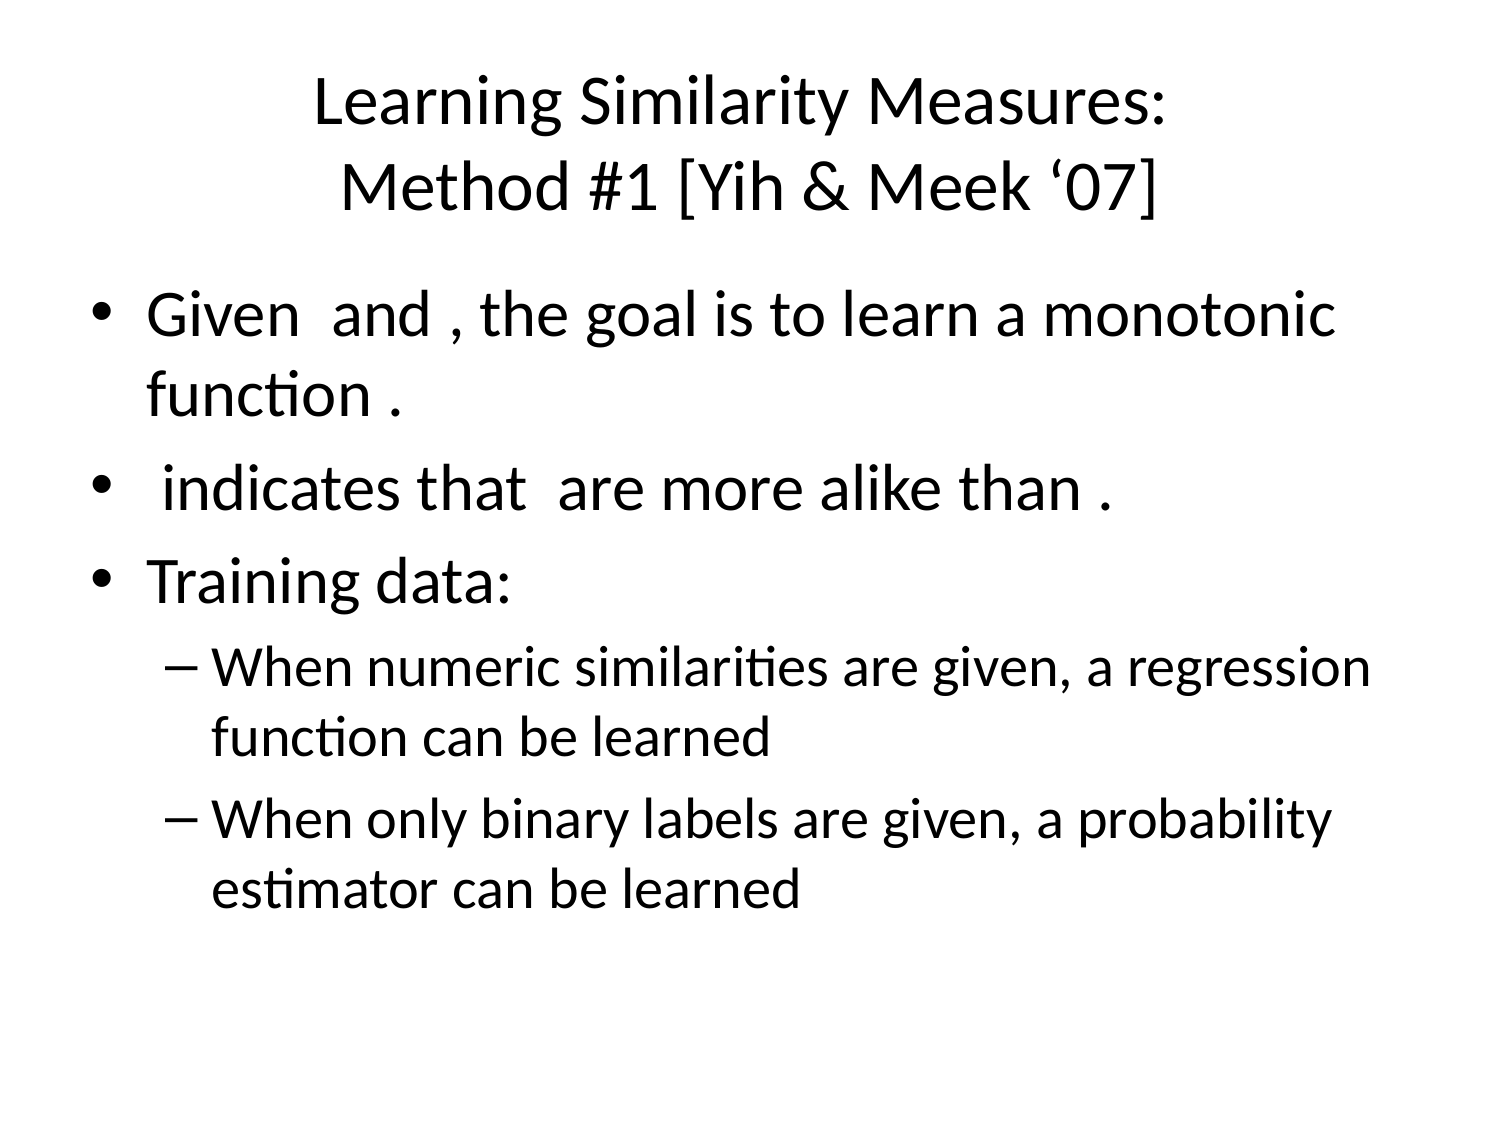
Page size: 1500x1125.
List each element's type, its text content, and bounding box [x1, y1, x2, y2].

title Learning Similarity Measures: Method #1 [Yih & Meek ‘07] [75, 45, 1425, 233]
